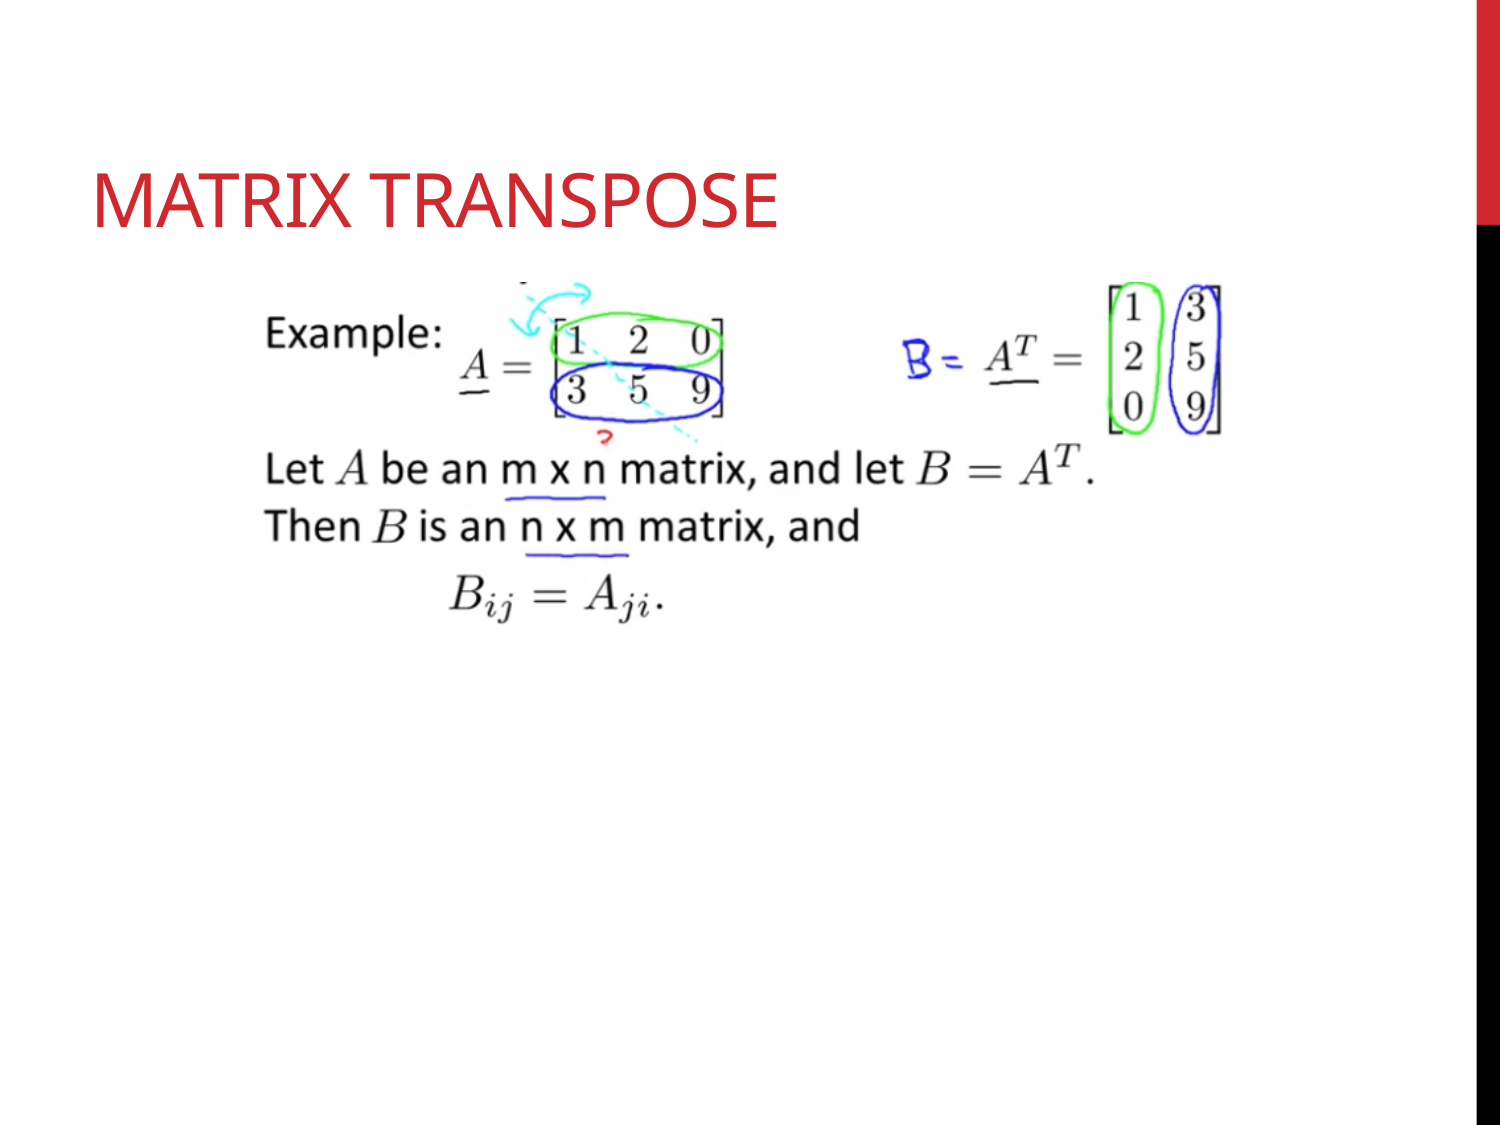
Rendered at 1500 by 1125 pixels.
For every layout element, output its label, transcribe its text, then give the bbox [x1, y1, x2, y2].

title Matrix Transpose [75, 25, 1025, 250]
picture [245, 282, 1245, 643]
